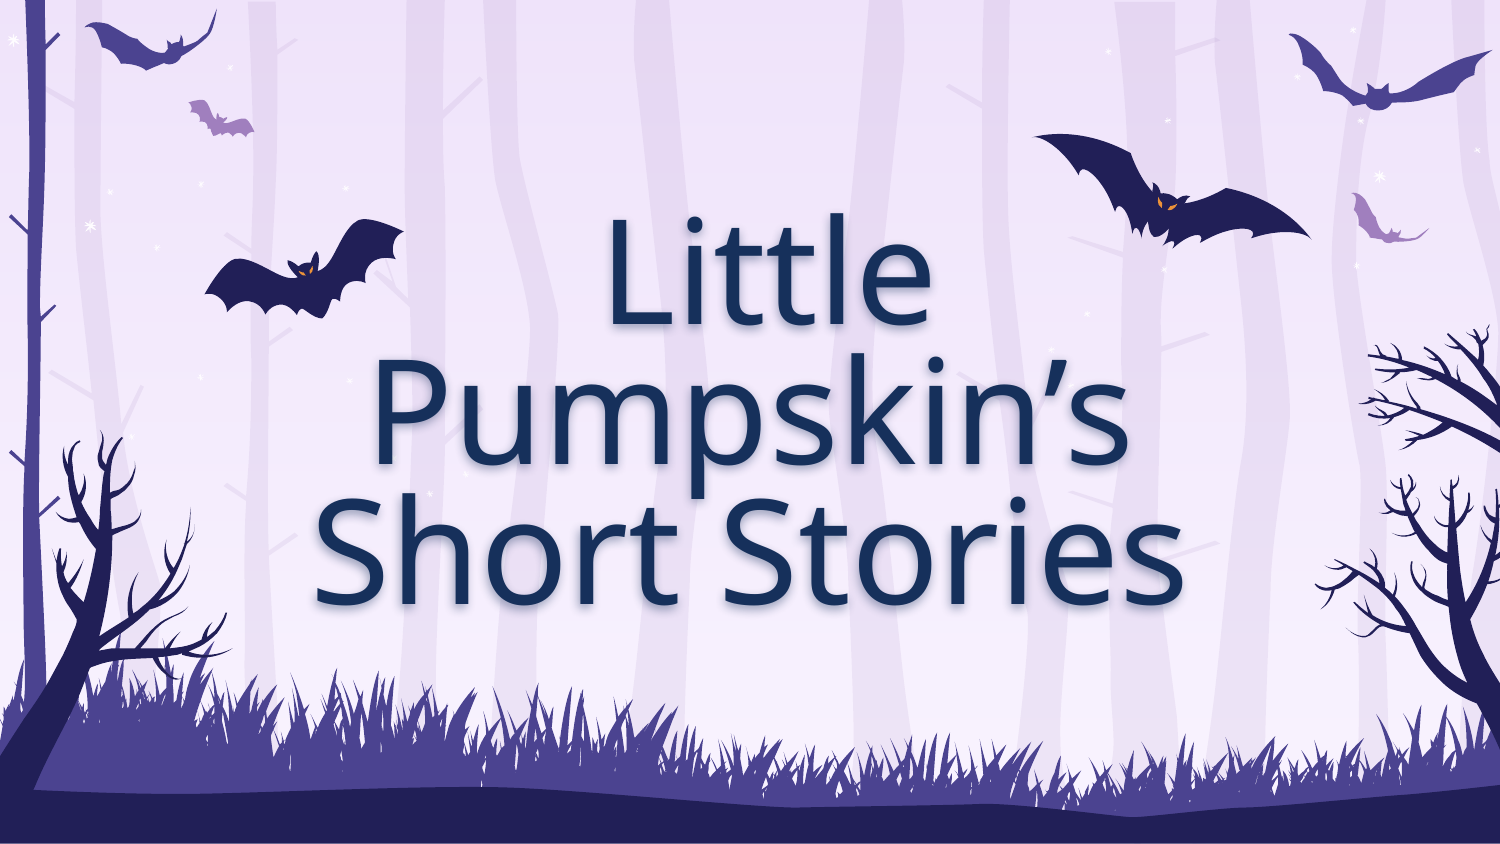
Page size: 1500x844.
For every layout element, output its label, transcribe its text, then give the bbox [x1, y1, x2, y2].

text_box [1351, 192, 1430, 244]
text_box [1018, 150, 1314, 247]
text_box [196, 207, 422, 351]
text_box [188, 99, 255, 138]
title Little Pumpskin’s Short Stories [264, 330, 1236, 648]
